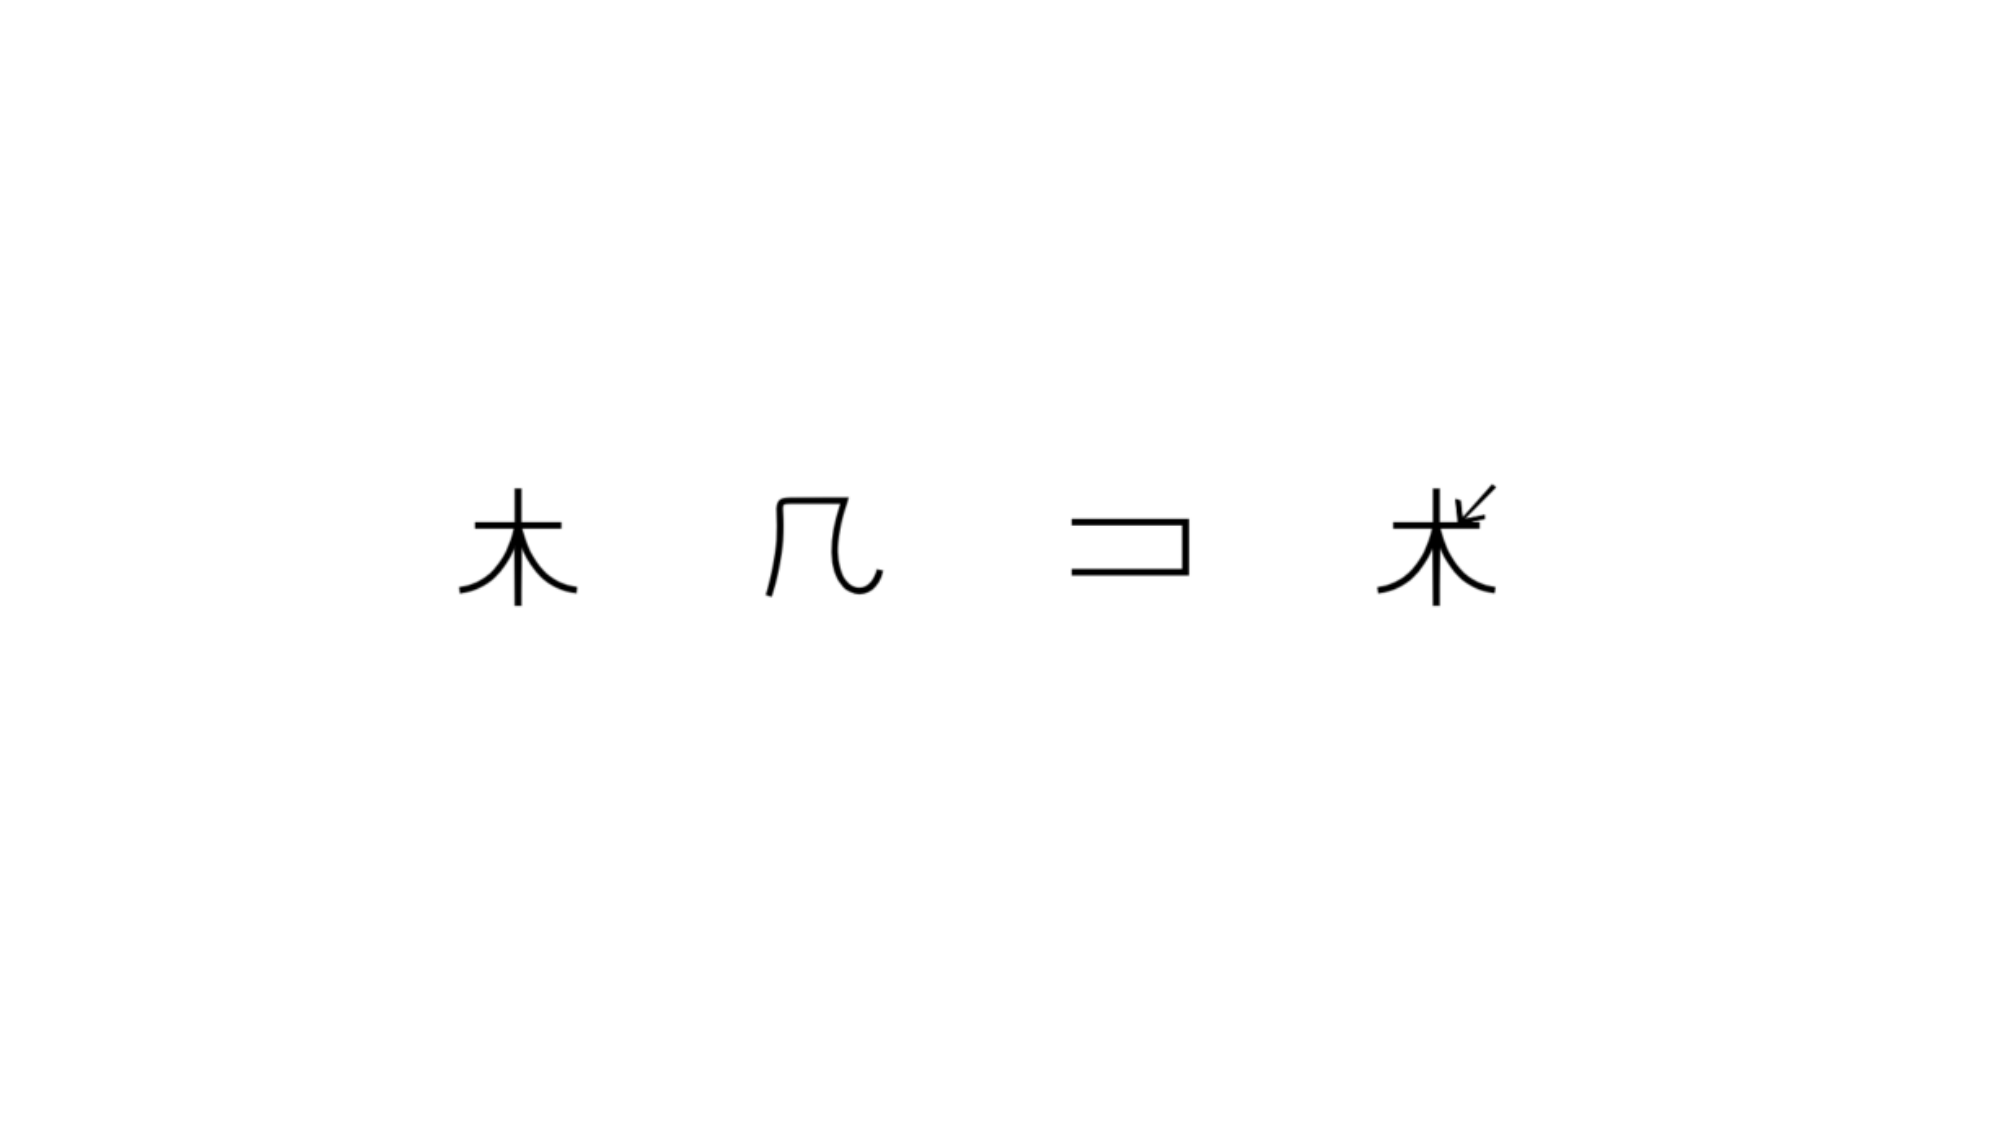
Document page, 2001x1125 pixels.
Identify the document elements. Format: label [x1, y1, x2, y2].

picture [391, 428, 1558, 655]
